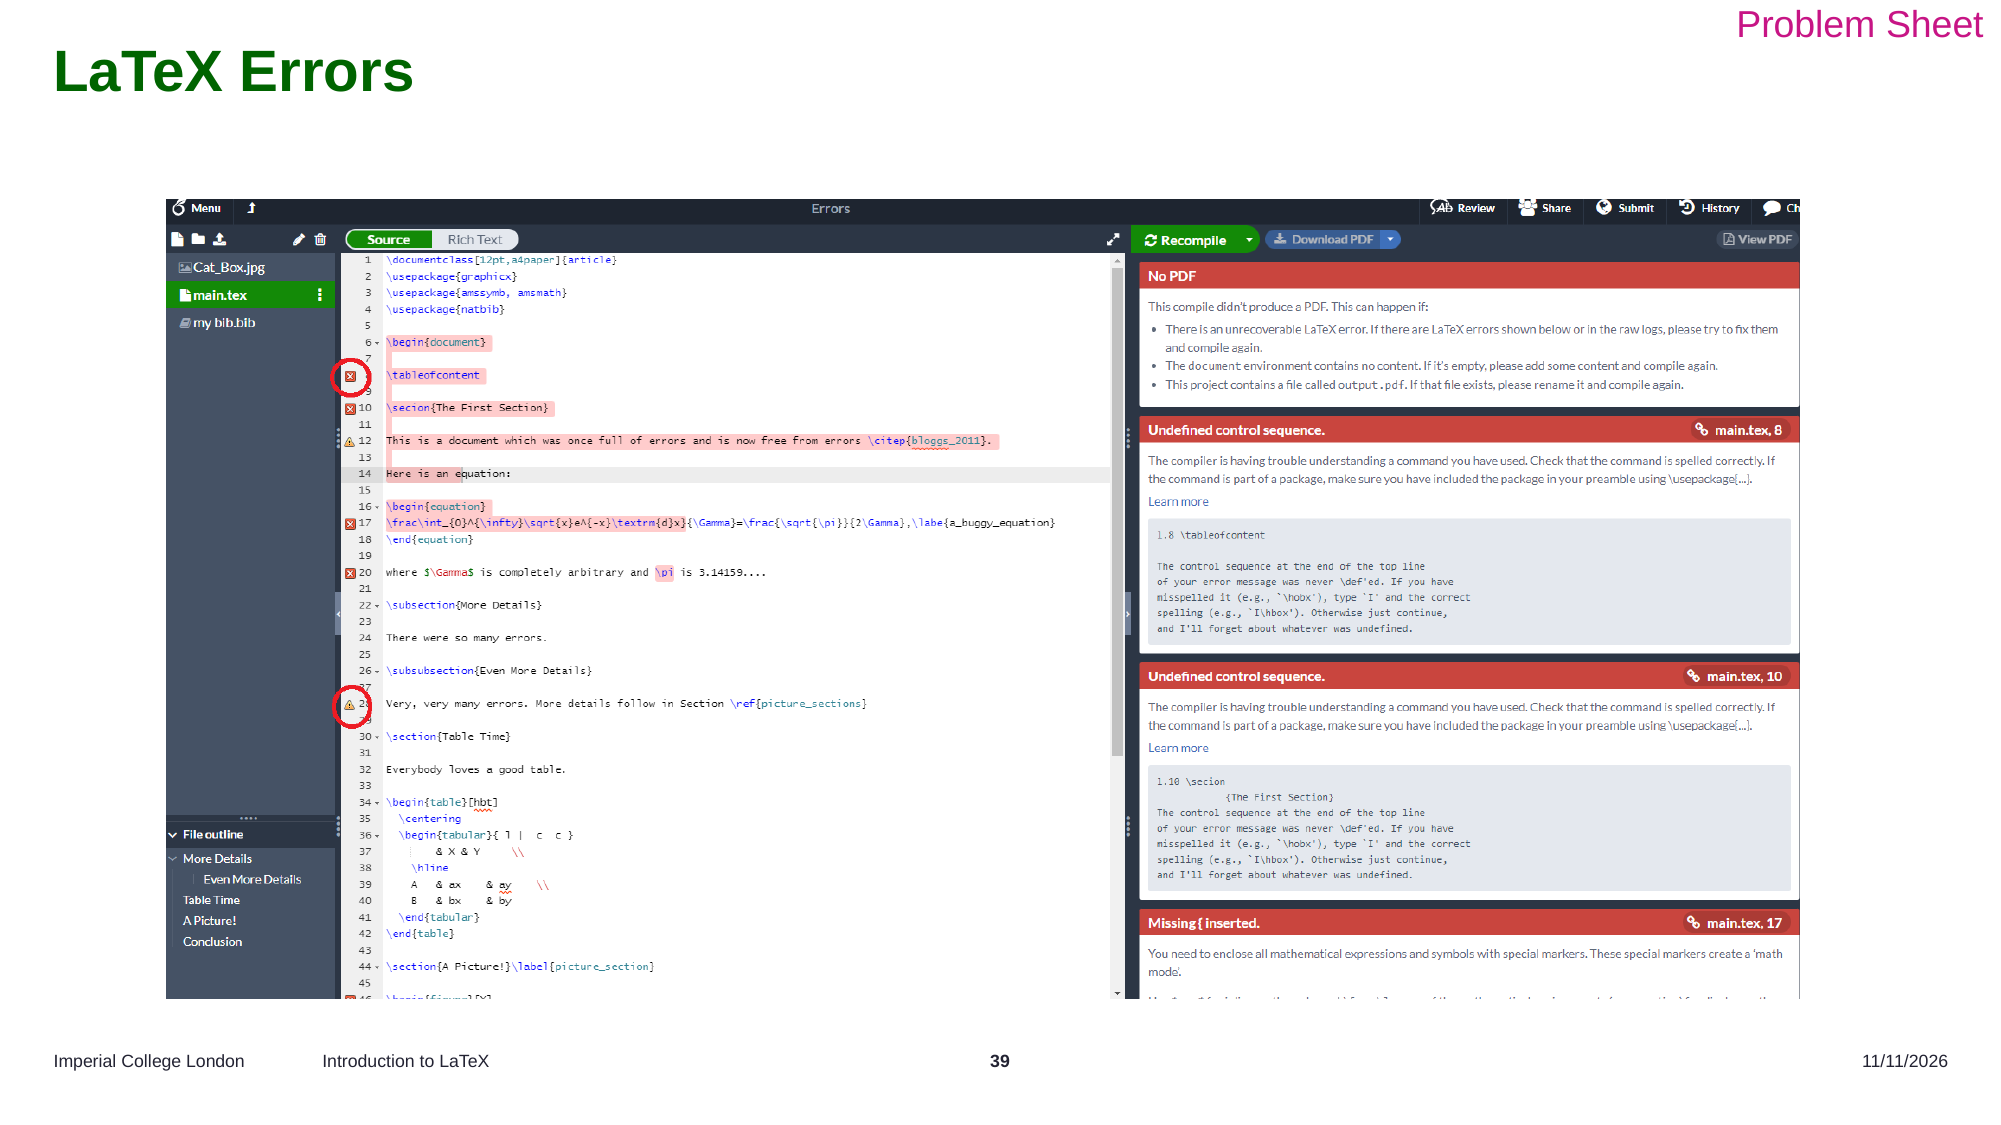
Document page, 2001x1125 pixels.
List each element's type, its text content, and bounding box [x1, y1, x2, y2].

slide_number 39 [973, 1048, 1027, 1072]
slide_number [1745, 1048, 1948, 1072]
title LaTeX Errors [53, 41, 1947, 104]
picture [166, 199, 1800, 1000]
text_box Problem Sheet [1721, 0, 2000, 53]
footer Introduction to LaTeX [322, 1048, 884, 1072]
